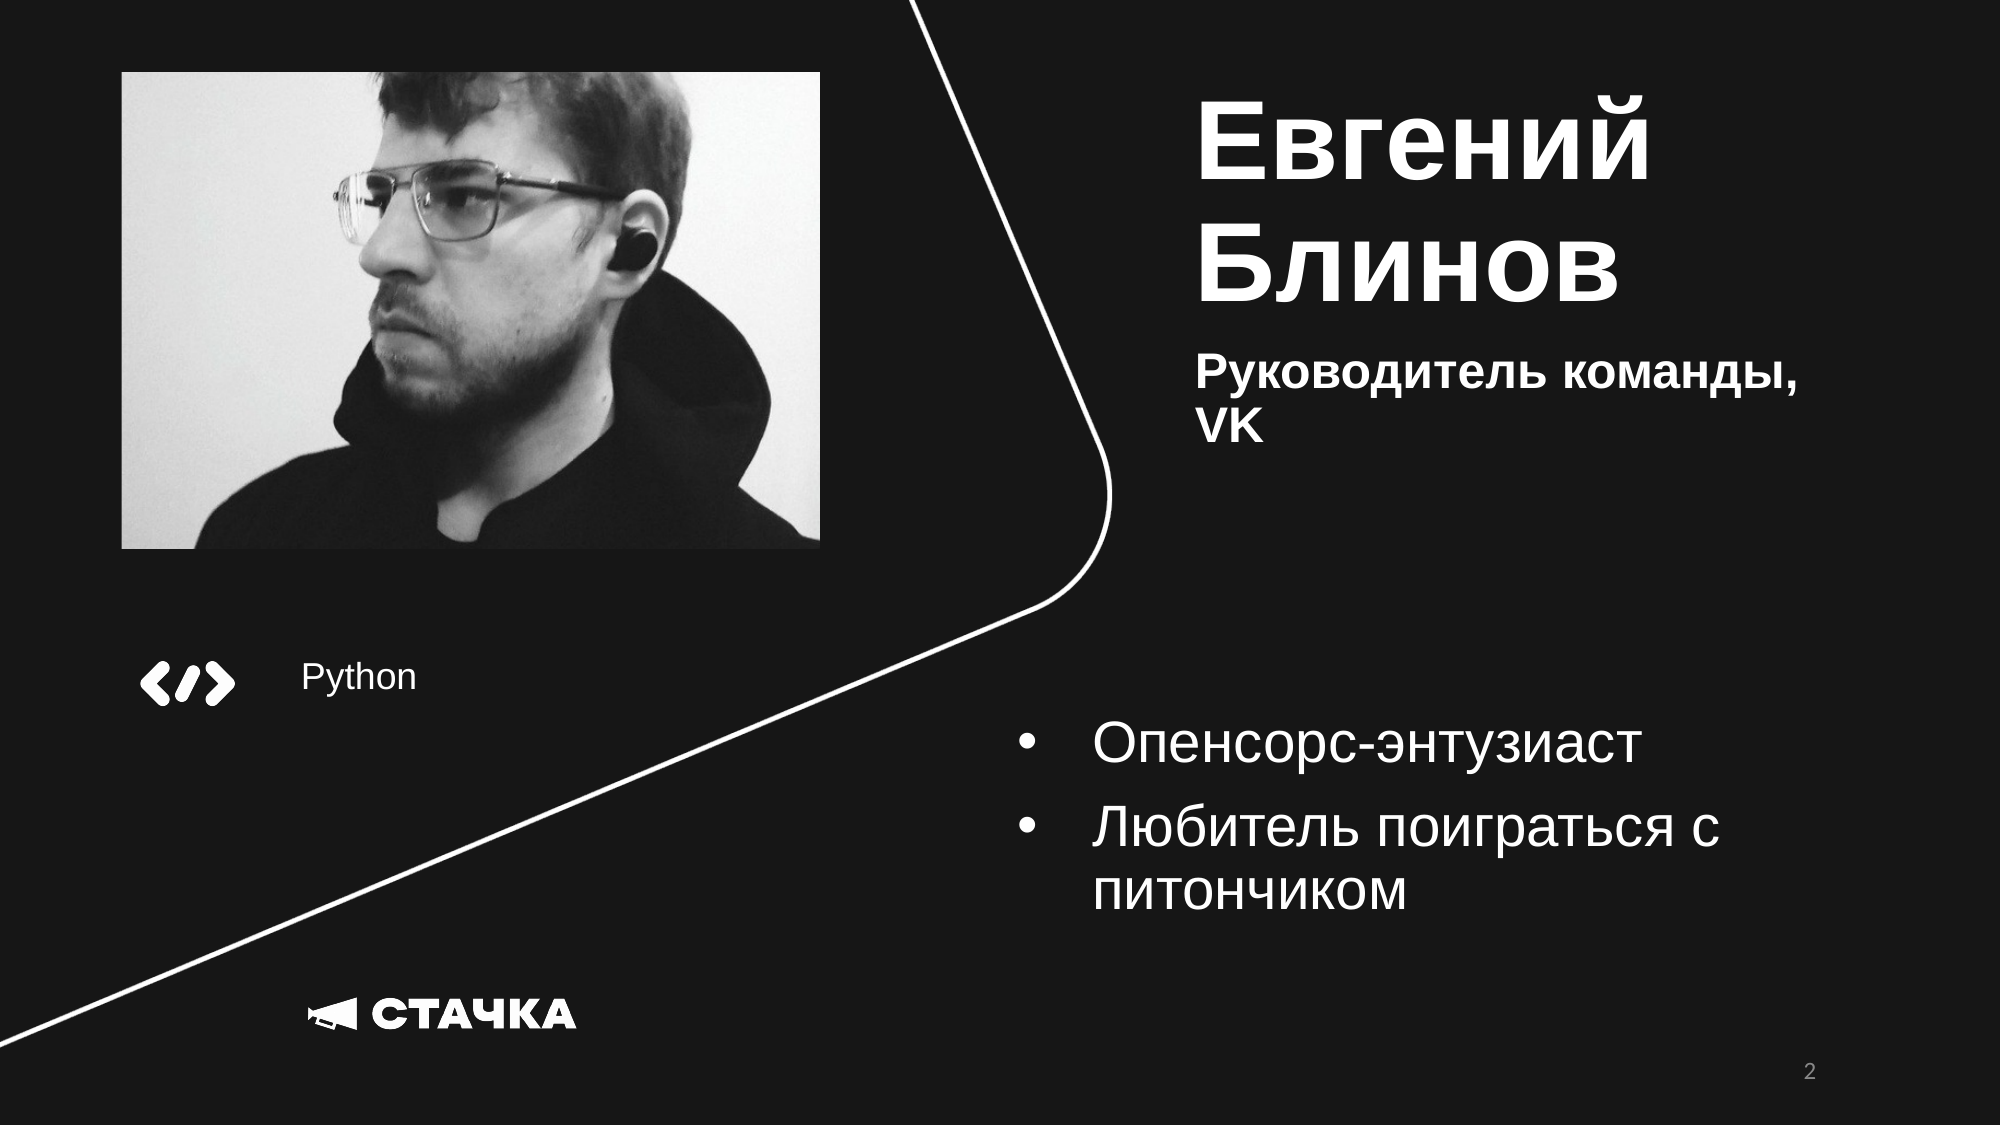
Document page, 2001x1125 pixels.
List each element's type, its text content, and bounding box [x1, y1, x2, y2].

list Python [285, 649, 934, 705]
picture [0, 0, 2000, 1125]
list Руководитель команды, VK [1179, 338, 1828, 411]
list Опенсорс-энтузиаст Любитель поиграться с питончиком [964, 704, 1858, 1021]
slide_number 2 [1381, 1039, 1832, 1100]
list Евгений Блинов [1179, 74, 1828, 311]
